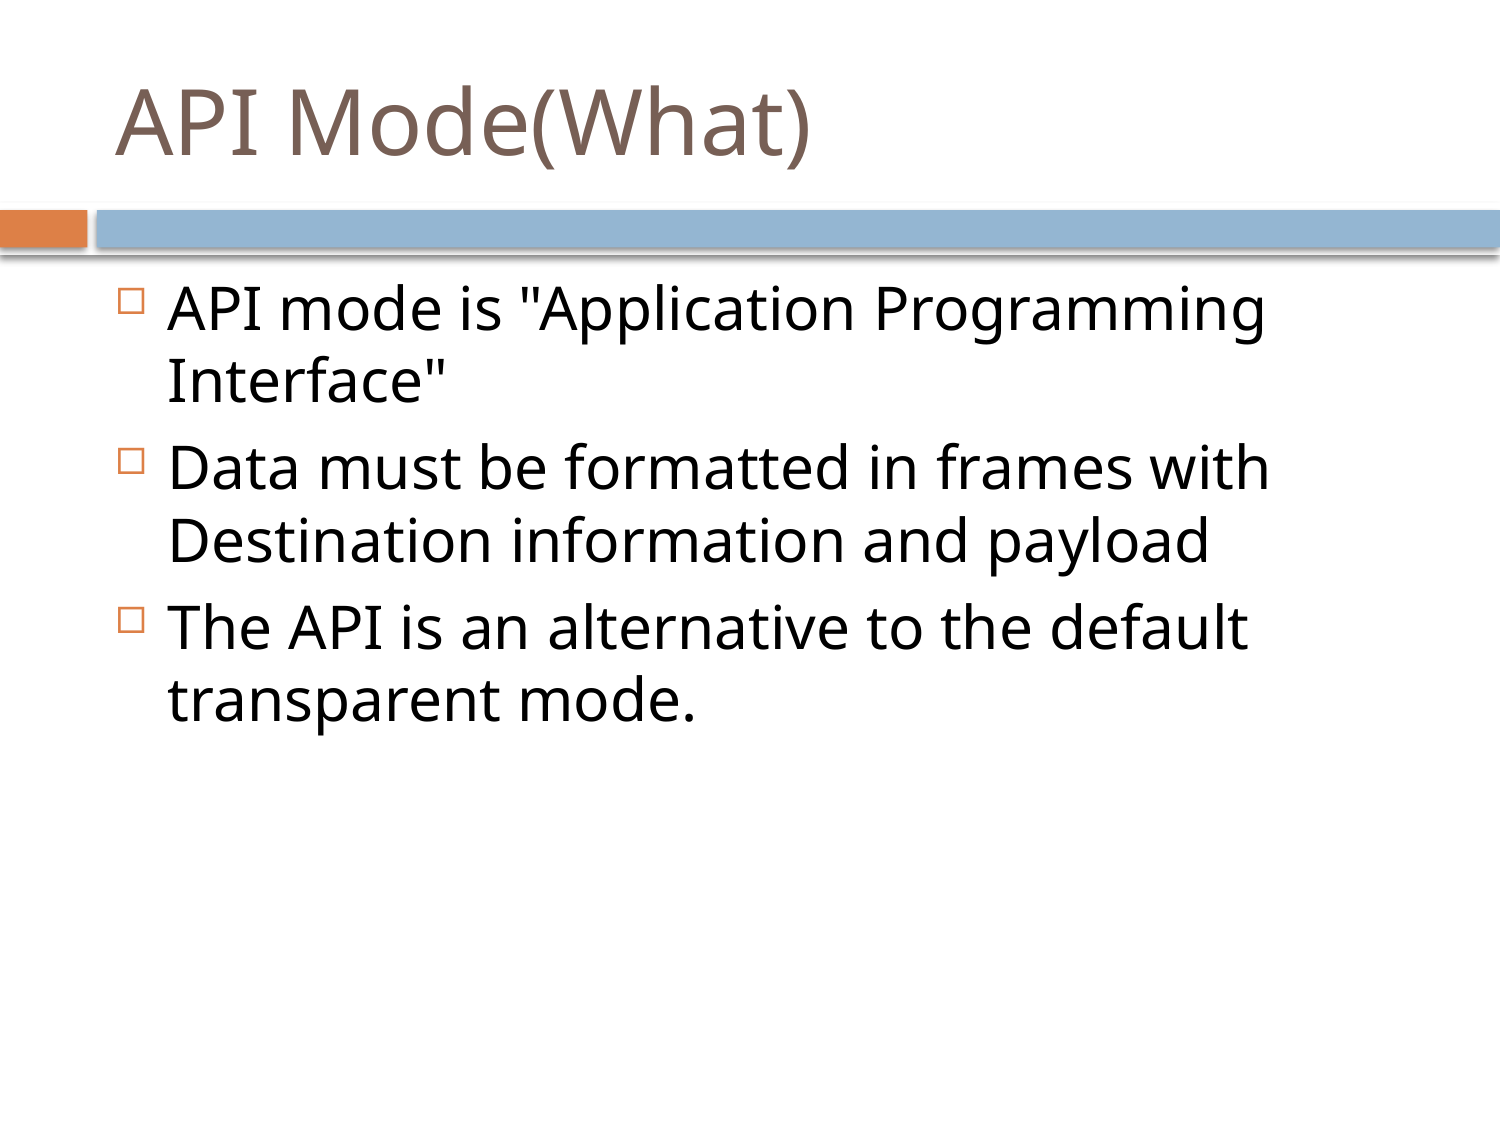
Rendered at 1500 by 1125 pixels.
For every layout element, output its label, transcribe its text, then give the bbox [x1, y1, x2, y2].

list API mode is "Application Programming Interface" Data must be formatted in frames with Destination information and payload The API is an alternative to the default transparent mode. [100, 262, 1438, 1000]
title API Mode(What) [100, 37, 1438, 200]
